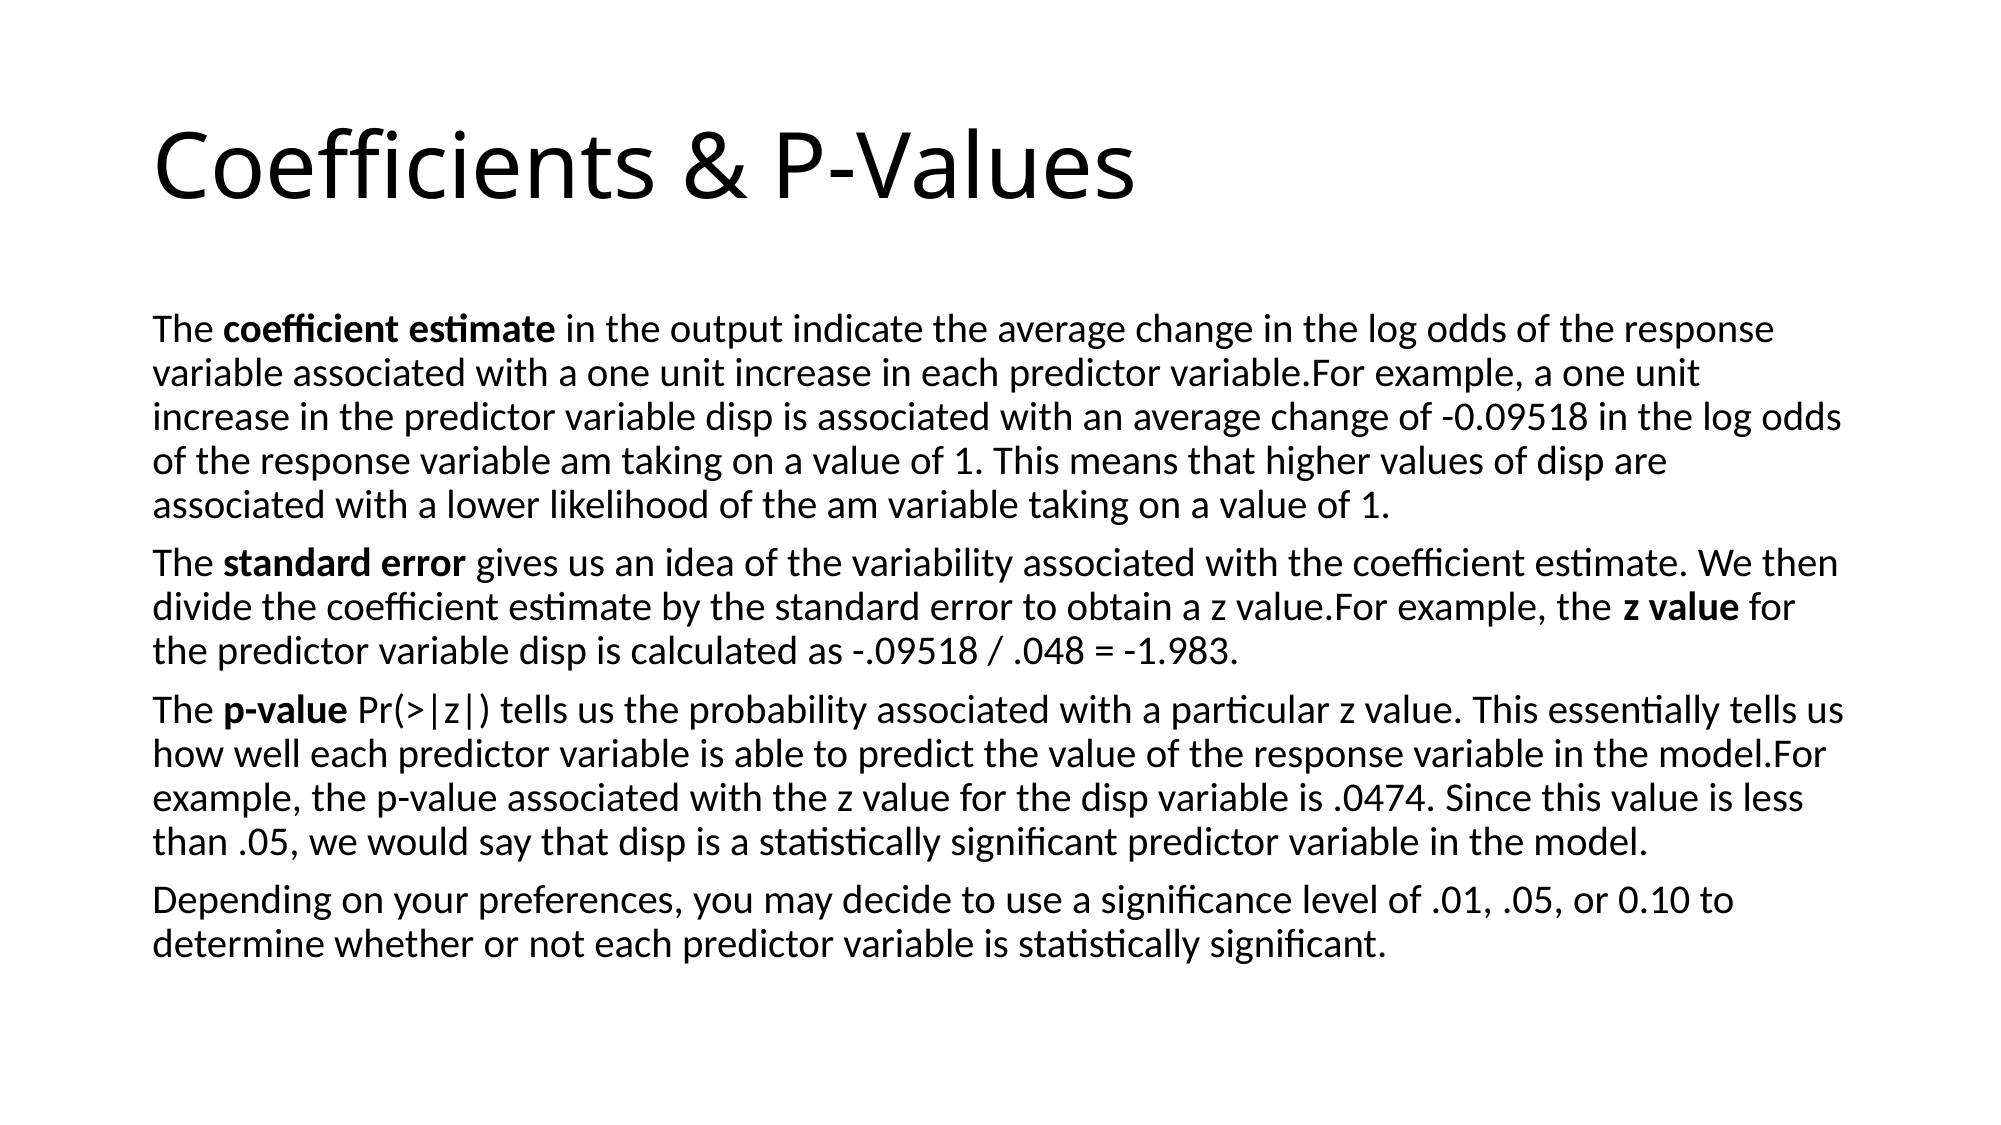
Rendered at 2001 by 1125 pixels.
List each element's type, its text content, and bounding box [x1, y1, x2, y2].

title Coefficients & P-Values [137, 59, 1863, 278]
list The coefficient estimate in the output indicate the average change in the log odds of the response variable associated with a one unit increase in each predictor variable.For example, a one unit increase in the predictor variable disp is associated with an average change of -0.09518 in the log odds of the response variable am taking on a value of 1. This means that higher values of disp are associated with a lower likelihood of the am variable taking on a value of 1. The standard error gives us an idea of the variability associated with the coefficient estimate. We then divide the coefficient estimate by the standard error to obtain a z value.For example, the z value for the predictor variable disp is calculated as -.09518 / .048 = -1.983. The p-value Pr(>|z|) tells us the probability associated with a particular z value. This essentially tells us how well each predictor variable is able to predict the value of the response variable in the model.For example, the p-value associated with the z value for the disp variable is .0474. Since this value is less than .05, we would say that disp is a statistically significant predictor variable in the model. Depending on your preferences, you may decide to use a significance level of .01, .05, or 0.10 to determine whether or not each predictor variable is statistically significant. [137, 299, 1863, 1014]
